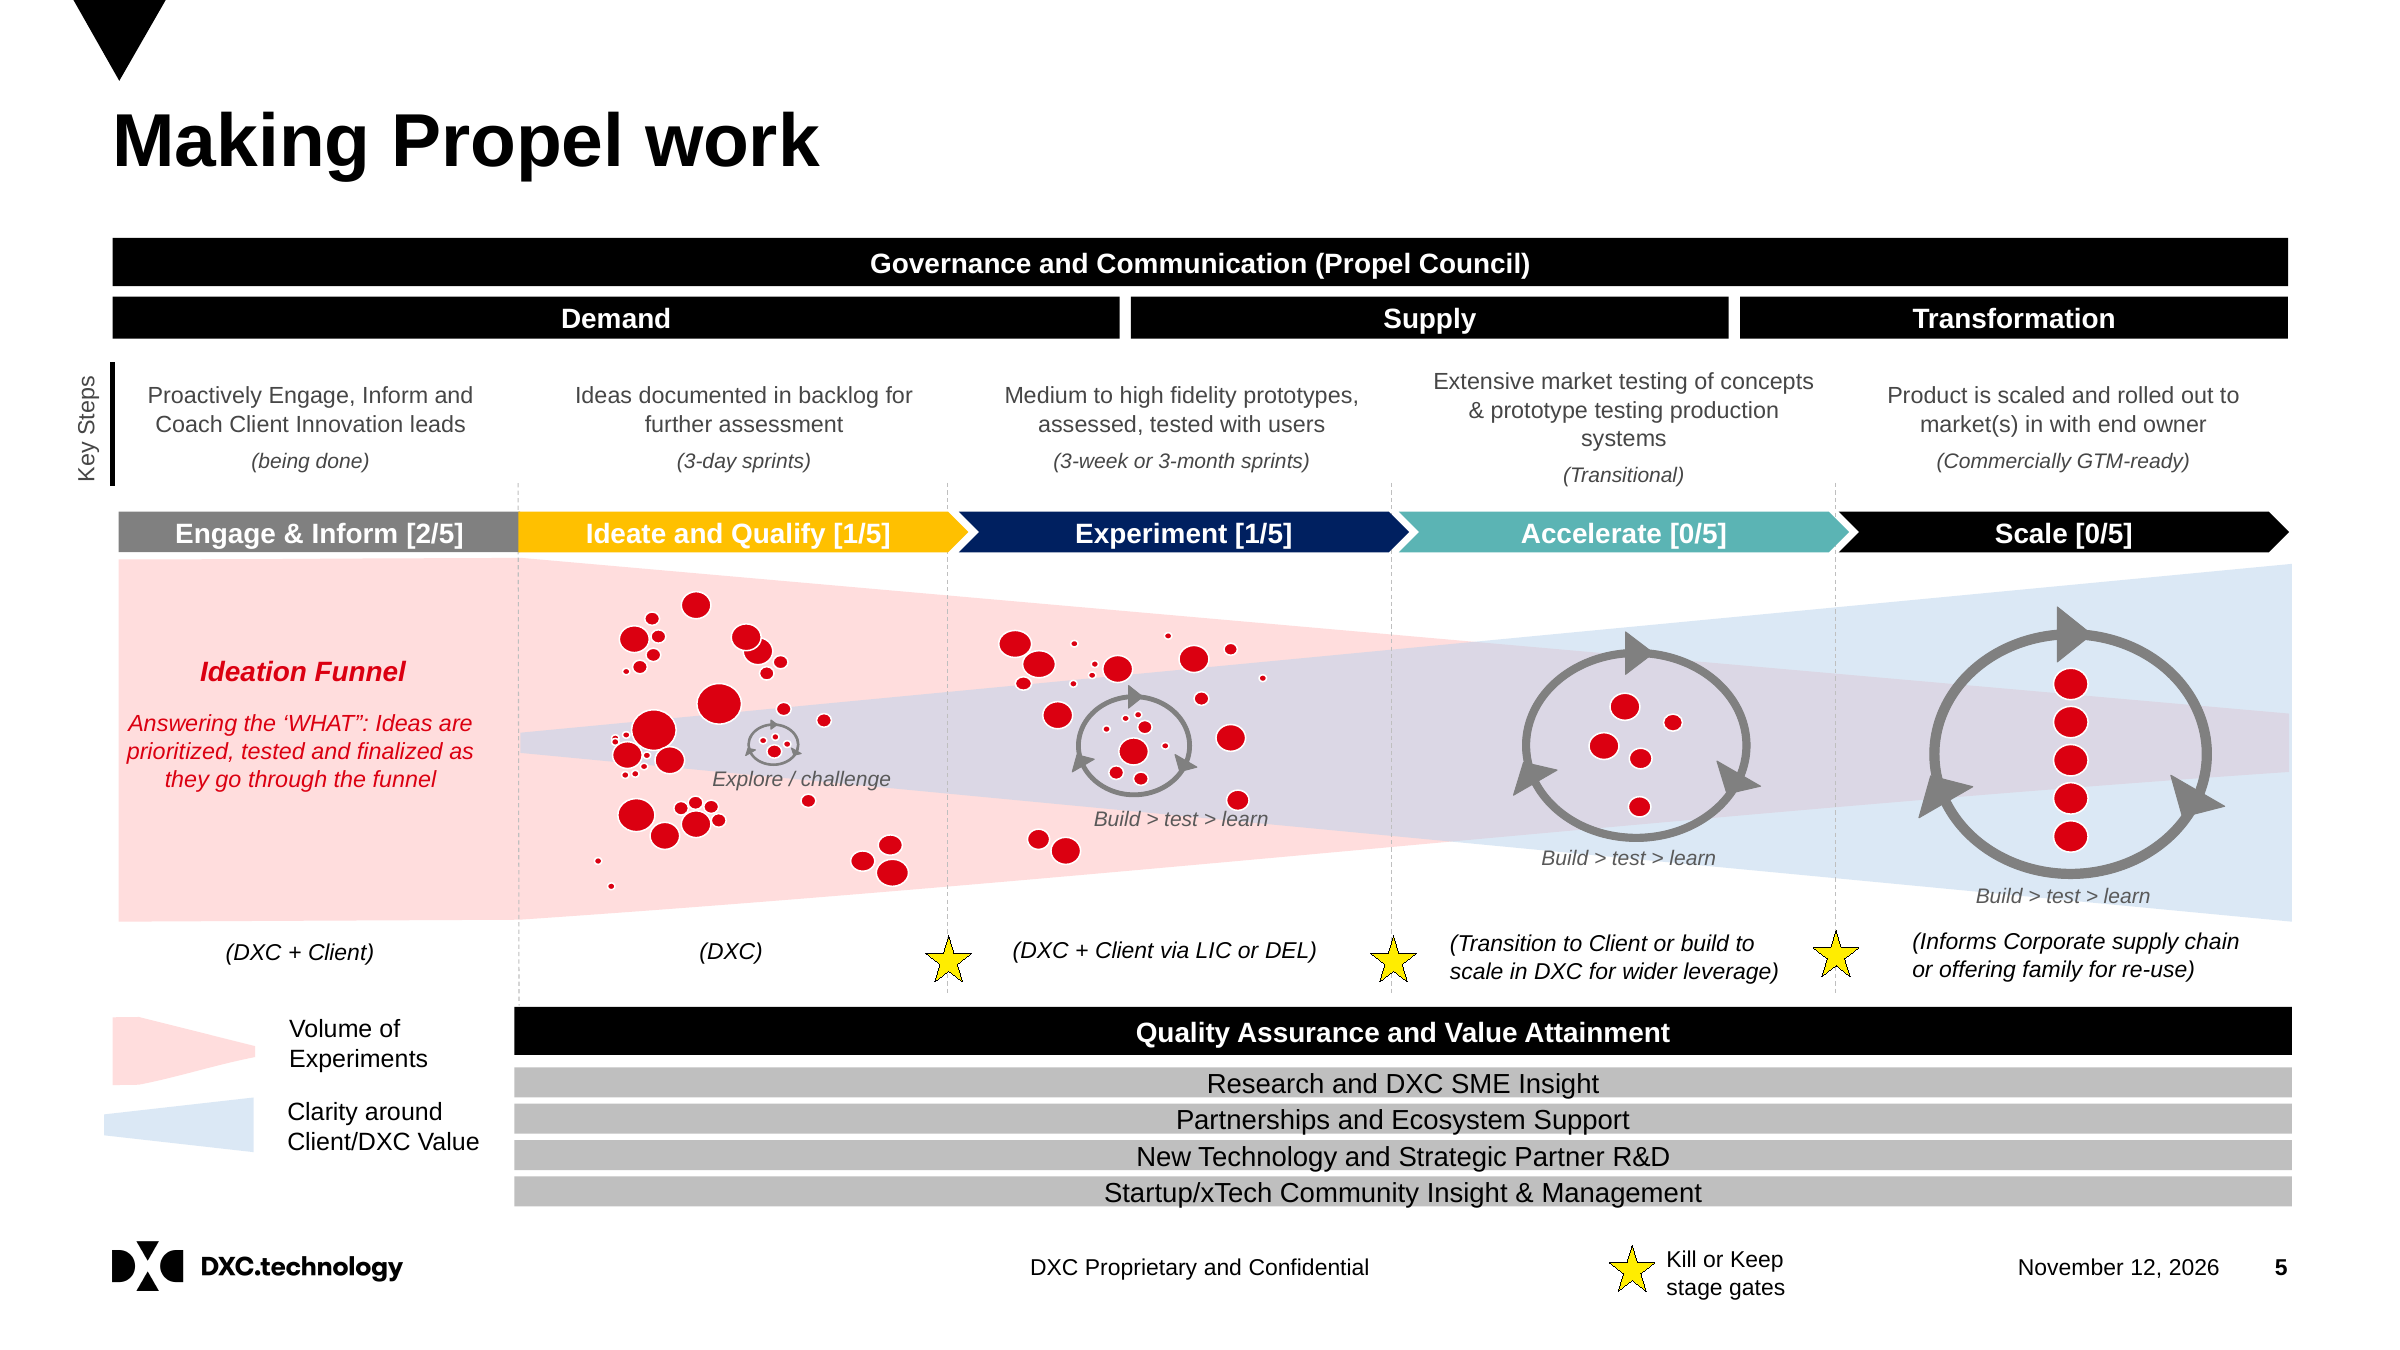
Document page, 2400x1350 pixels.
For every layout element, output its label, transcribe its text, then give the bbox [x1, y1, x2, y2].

text_box (Informs Corporate supply chain or offering family for re-use) [1897, 919, 2262, 990]
text_box Extensive market testing of concepts & prototype testing production systems (Transitional) [1416, 364, 1832, 482]
text_box Volume of Experiments [274, 1005, 444, 1080]
text_box Partnerships and Ecosystem Support [514, 1103, 2292, 1134]
text_box [654, 746, 685, 774]
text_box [743, 719, 801, 766]
text_box (DXC + Client) [210, 929, 390, 973]
text_box [703, 800, 719, 814]
text_box Scale [0/5] [1838, 511, 2290, 553]
text_box New Technology and Strategic Partner R&D [514, 1140, 2292, 1171]
text_box [776, 702, 792, 716]
text_box Ideation Funnel [118, 638, 488, 701]
text_box Medium to high fidelity prototypes, assessed, tested with users (3-week or 3-month sprints) [974, 364, 1390, 482]
text_box [520, 557, 947, 732]
text_box Quality Assurance and Value Attainment [514, 1006, 2292, 1055]
text_box Clarity around Client/DXC Value [272, 1088, 496, 1164]
title Making Propel work [112, 104, 2288, 199]
text_box [681, 810, 711, 838]
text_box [1907, 606, 2222, 879]
text_box Ideate and Qualify [1/5] [520, 511, 947, 553]
text_box Key Steps [33, 332, 138, 526]
text_box [711, 813, 727, 828]
text_box [643, 751, 651, 759]
text_box [622, 668, 631, 675]
text_box Engage & Inform [2/5] [118, 511, 518, 553]
text_box Build > test > learn [1909, 879, 2218, 914]
text_box Ideas documented in backlog for further assessment (3-day sprints) [536, 364, 952, 489]
text_box [759, 666, 775, 681]
text_box [696, 683, 742, 725]
text_box [617, 798, 655, 832]
text_box [619, 625, 650, 653]
text_box [1609, 1245, 1651, 1292]
text_box [594, 857, 602, 865]
text_box [632, 660, 648, 674]
text_box [650, 822, 680, 850]
text_box [773, 655, 789, 669]
text_box Governance and Communication (Propel Council) [112, 237, 2289, 287]
text_box Answering the ‘WHAT”: Ideas are prioritized, tested and finalized as they go through the funnel [98, 719, 503, 782]
text_box Proactively Engage, Inform and Coach Client Innovation leads (being done) [138, 364, 519, 489]
text_box [621, 771, 630, 779]
text_box [673, 801, 689, 816]
text_box [925, 941, 947, 982]
text_box [520, 753, 947, 920]
text_box Research and DXC SME Insight [514, 1067, 2292, 1098]
text_box Supply [1130, 296, 1729, 339]
text_box [1836, 563, 2292, 922]
text_box [743, 638, 773, 665]
text_box [118, 557, 518, 922]
text_box [669, 692, 947, 760]
text_box [645, 648, 661, 662]
text_box [644, 611, 660, 626]
text_box Explore / challenge [648, 760, 947, 797]
text_box [731, 623, 762, 651]
text_box [112, 1016, 256, 1086]
text_box Transformation [1740, 296, 2288, 339]
text_box [639, 747, 658, 765]
text_box [611, 738, 620, 746]
text_box [612, 741, 643, 769]
text_box Kill or Keep stage gates [1651, 1237, 1806, 1307]
text_box Demand [112, 296, 1120, 339]
text_box [104, 1097, 254, 1153]
text_box [681, 591, 711, 619]
text_box Product is scaled and rolled out to market(s) in with end owner (Commercially GTM-ready) [1856, 364, 2271, 489]
text_box [631, 709, 677, 751]
text_box [611, 734, 620, 740]
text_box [850, 834, 909, 887]
text_box [631, 770, 640, 778]
text_box [1836, 930, 1859, 977]
text_box [816, 713, 832, 728]
text_box [520, 721, 636, 762]
text_box [688, 796, 704, 810]
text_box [947, 482, 1836, 993]
text_box Accelerate [0/5] [1836, 518, 1850, 546]
text_box [800, 794, 816, 808]
text_box [640, 763, 648, 770]
text_box [622, 731, 631, 739]
text_box [607, 882, 616, 890]
text_box (DXC) [684, 929, 779, 972]
text_box Startup/xTech Community Insight & Management [514, 1176, 2292, 1207]
text_box [650, 629, 666, 644]
